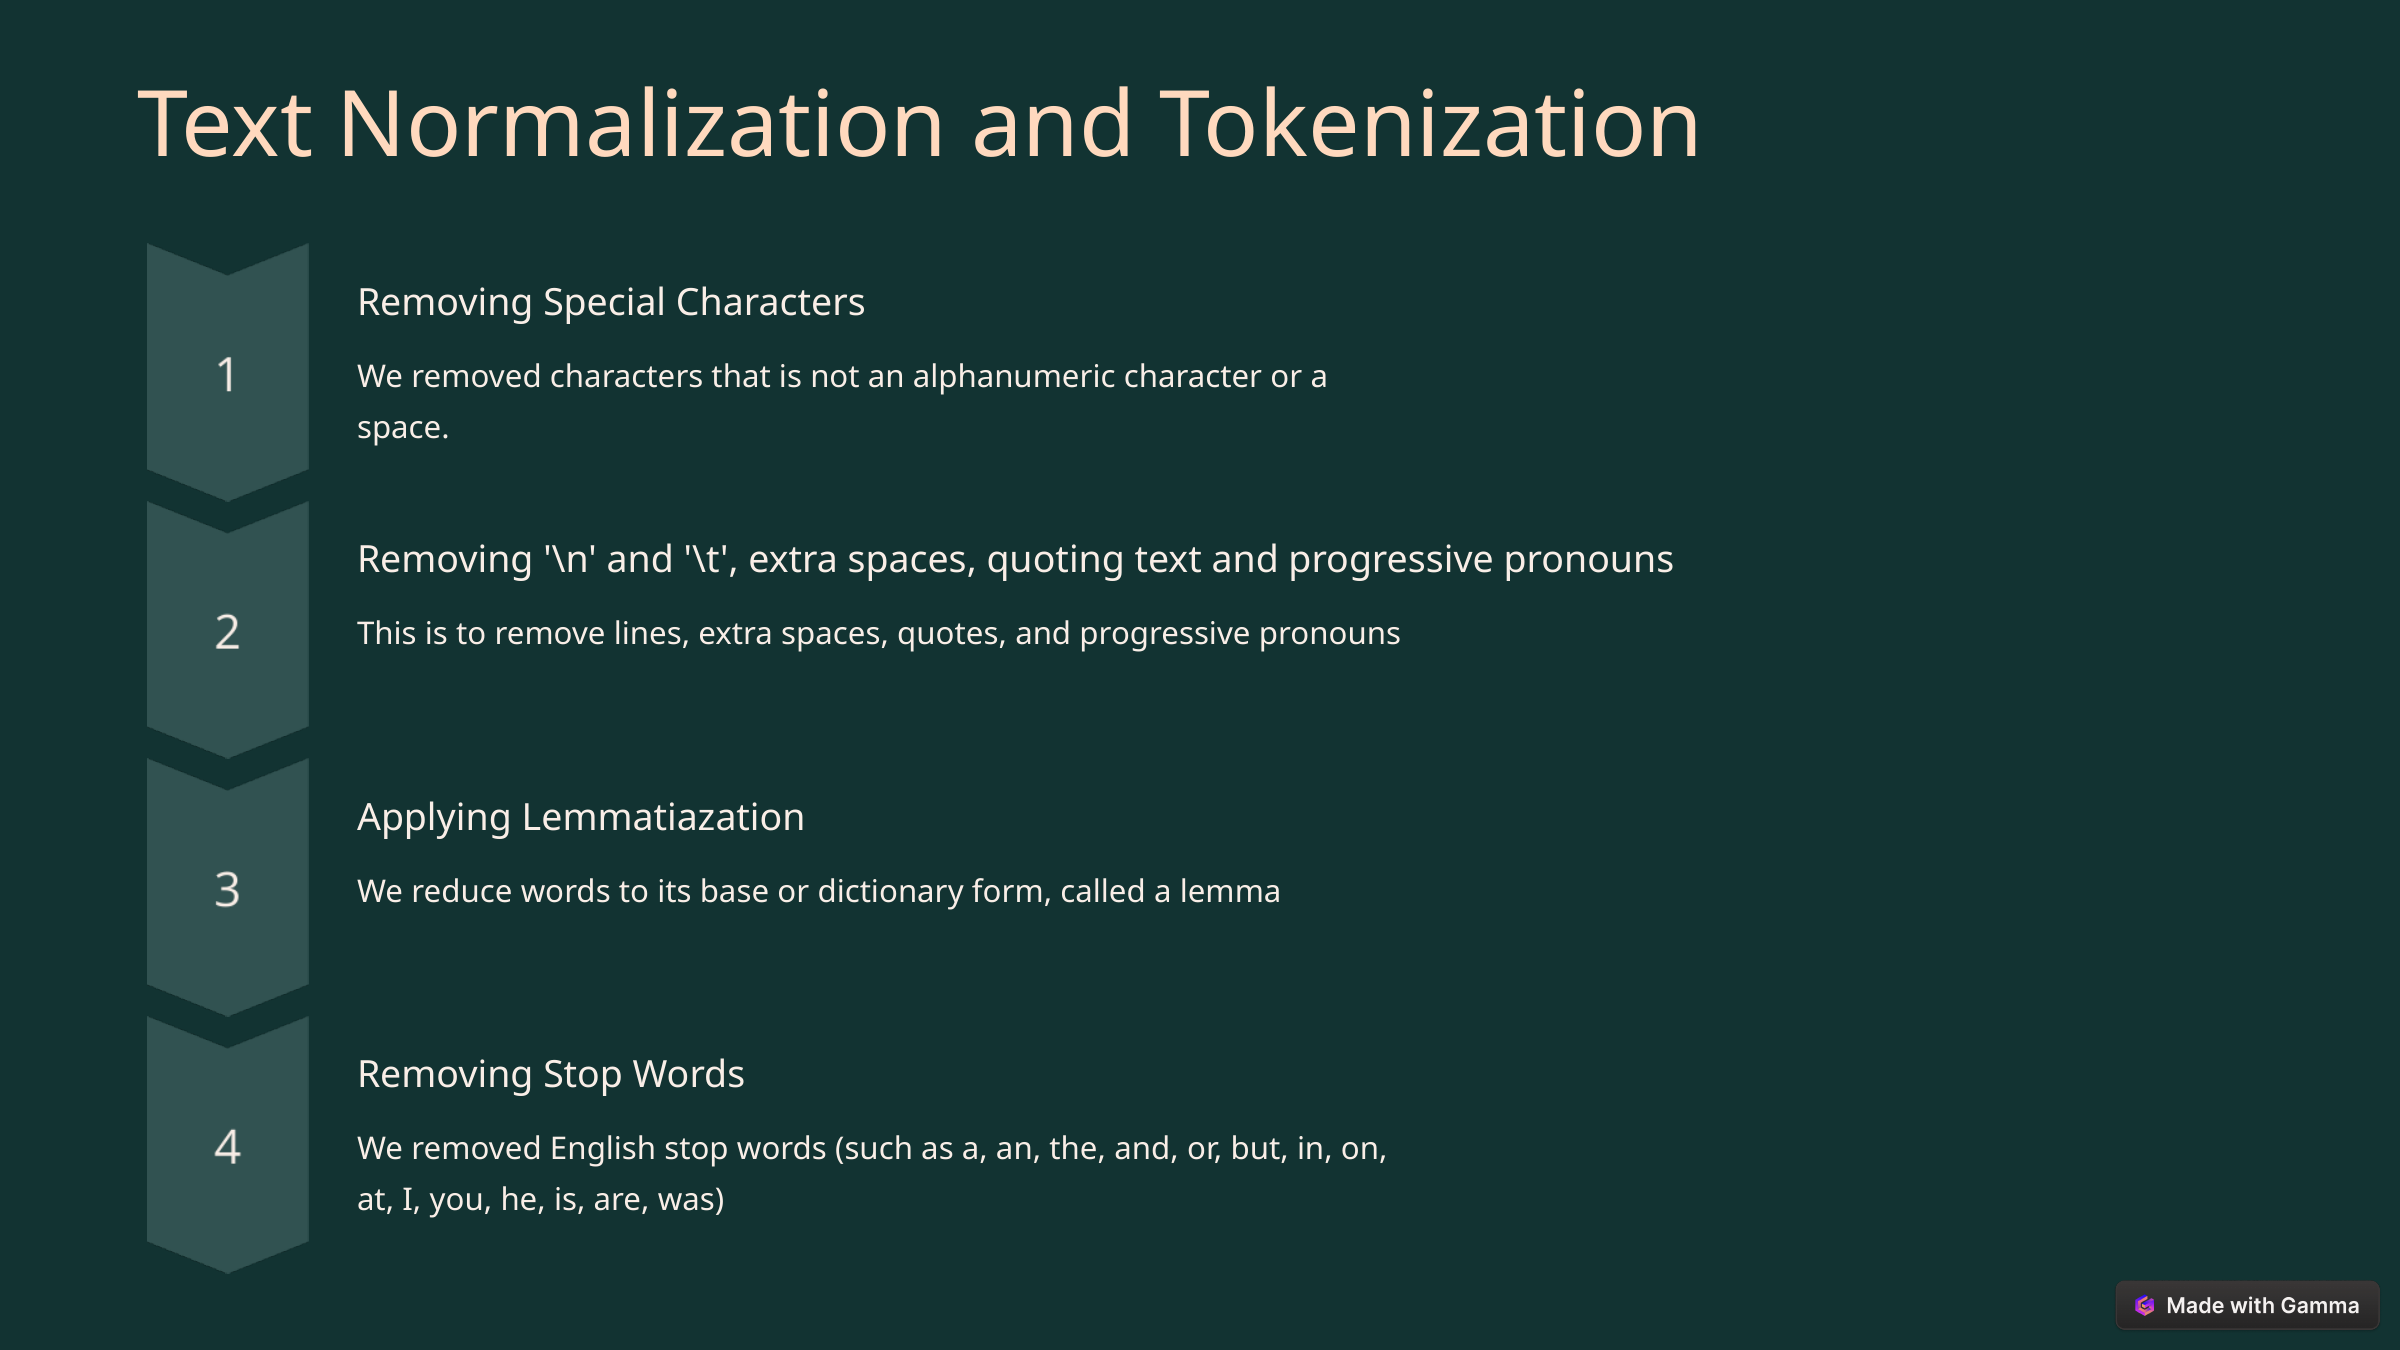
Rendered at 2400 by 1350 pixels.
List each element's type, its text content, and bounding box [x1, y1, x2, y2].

text_box We removed characters that is not an alphanumeric character or a space. [357, 342, 1423, 446]
text_box Text Normalization and Tokenization [137, 60, 1643, 176]
picture [2106, 1271, 2389, 1339]
text_box We removed English stop words (such as a, an, the, and, or, but, in, on, at, I, you, he, is, are, was) [357, 1115, 1423, 1218]
text_box We reduce words to its base or dictionary form, called a lemma [357, 857, 1423, 961]
text_box Removing '\n' and '\t', extra spaces, quoting text and progressive pronouns [357, 533, 736, 581]
picture [147, 243, 309, 1274]
text_box Applying Lemmatiazation [357, 790, 736, 839]
text_box Removing Special Characters [357, 275, 736, 324]
text_box Removing Stop Words [357, 1048, 736, 1096]
text_box This is to remove lines, extra spaces, quotes, and progressive pronouns [357, 600, 1423, 652]
